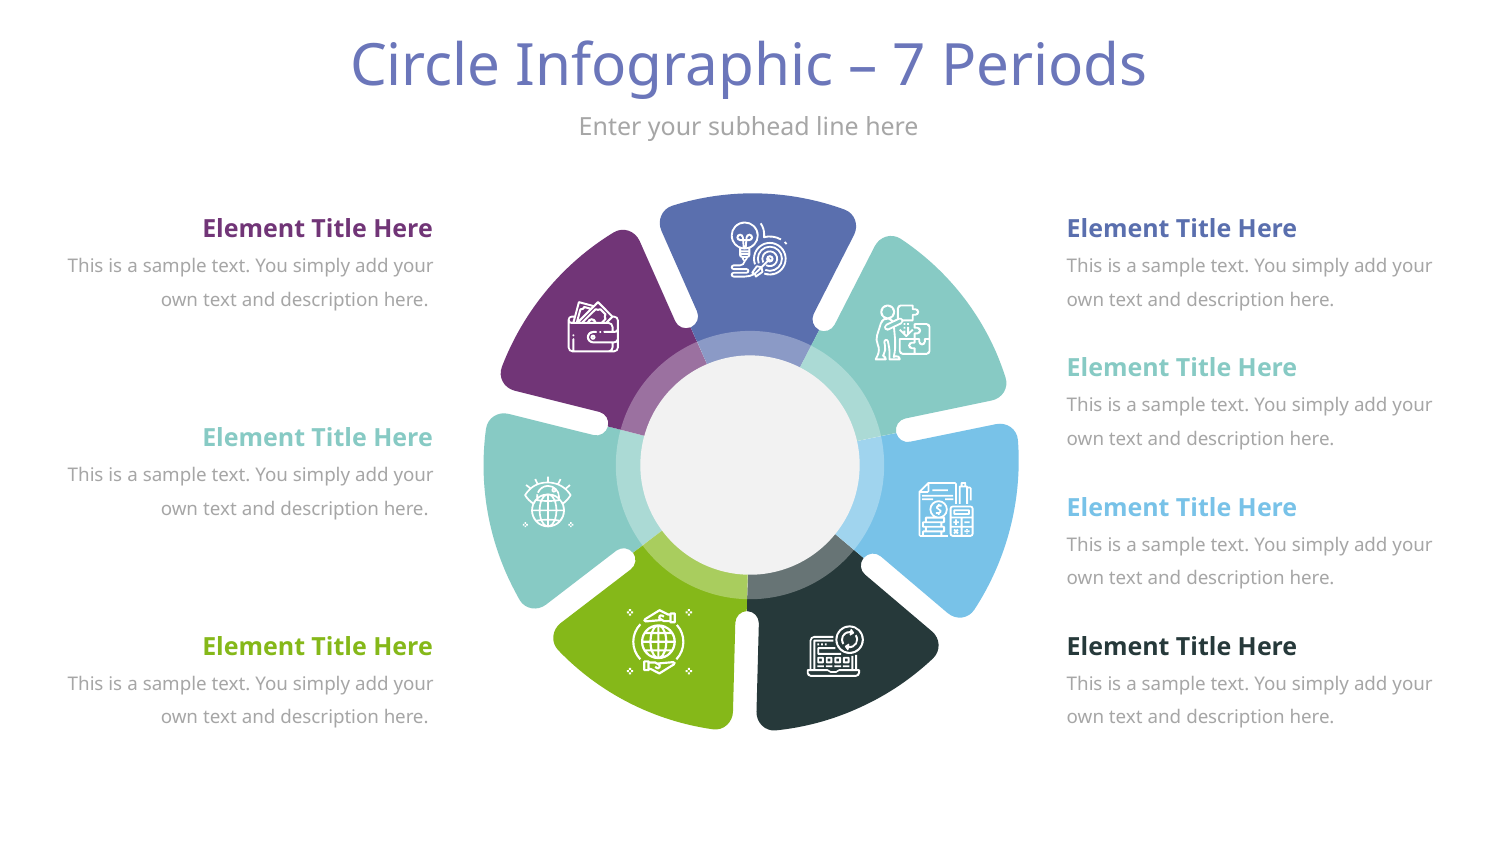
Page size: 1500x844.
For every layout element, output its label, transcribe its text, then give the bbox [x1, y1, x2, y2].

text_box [567, 300, 620, 353]
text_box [477, 193, 1022, 738]
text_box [522, 476, 574, 530]
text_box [918, 481, 974, 538]
title Circle Infographic – 7 Periods [62, 21, 1436, 104]
text_box Element Title Here This is a sample text. You simply add your own text and description here. [1066, 615, 1437, 728]
list Enter your subhead line here [62, 110, 1436, 140]
text_box Element Title Here This is a sample text. You simply add your own text and description here. [1066, 475, 1437, 589]
text_box Element Title Here This is a sample text. You simply add your own text and description here. [63, 615, 434, 728]
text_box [874, 303, 931, 361]
text_box Element Title Here This is a sample text. You simply add your own text and description here. [63, 406, 434, 519]
text_box Element Title Here This is a sample text. You simply add your own text and description here. [1066, 336, 1437, 450]
text_box Element Title Here This is a sample text. You simply add your own text and description here. [63, 197, 434, 310]
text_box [806, 625, 865, 678]
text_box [728, 219, 790, 278]
text_box Element Title Here This is a sample text. You simply add your own text and description here. [1066, 197, 1437, 310]
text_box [626, 608, 693, 675]
